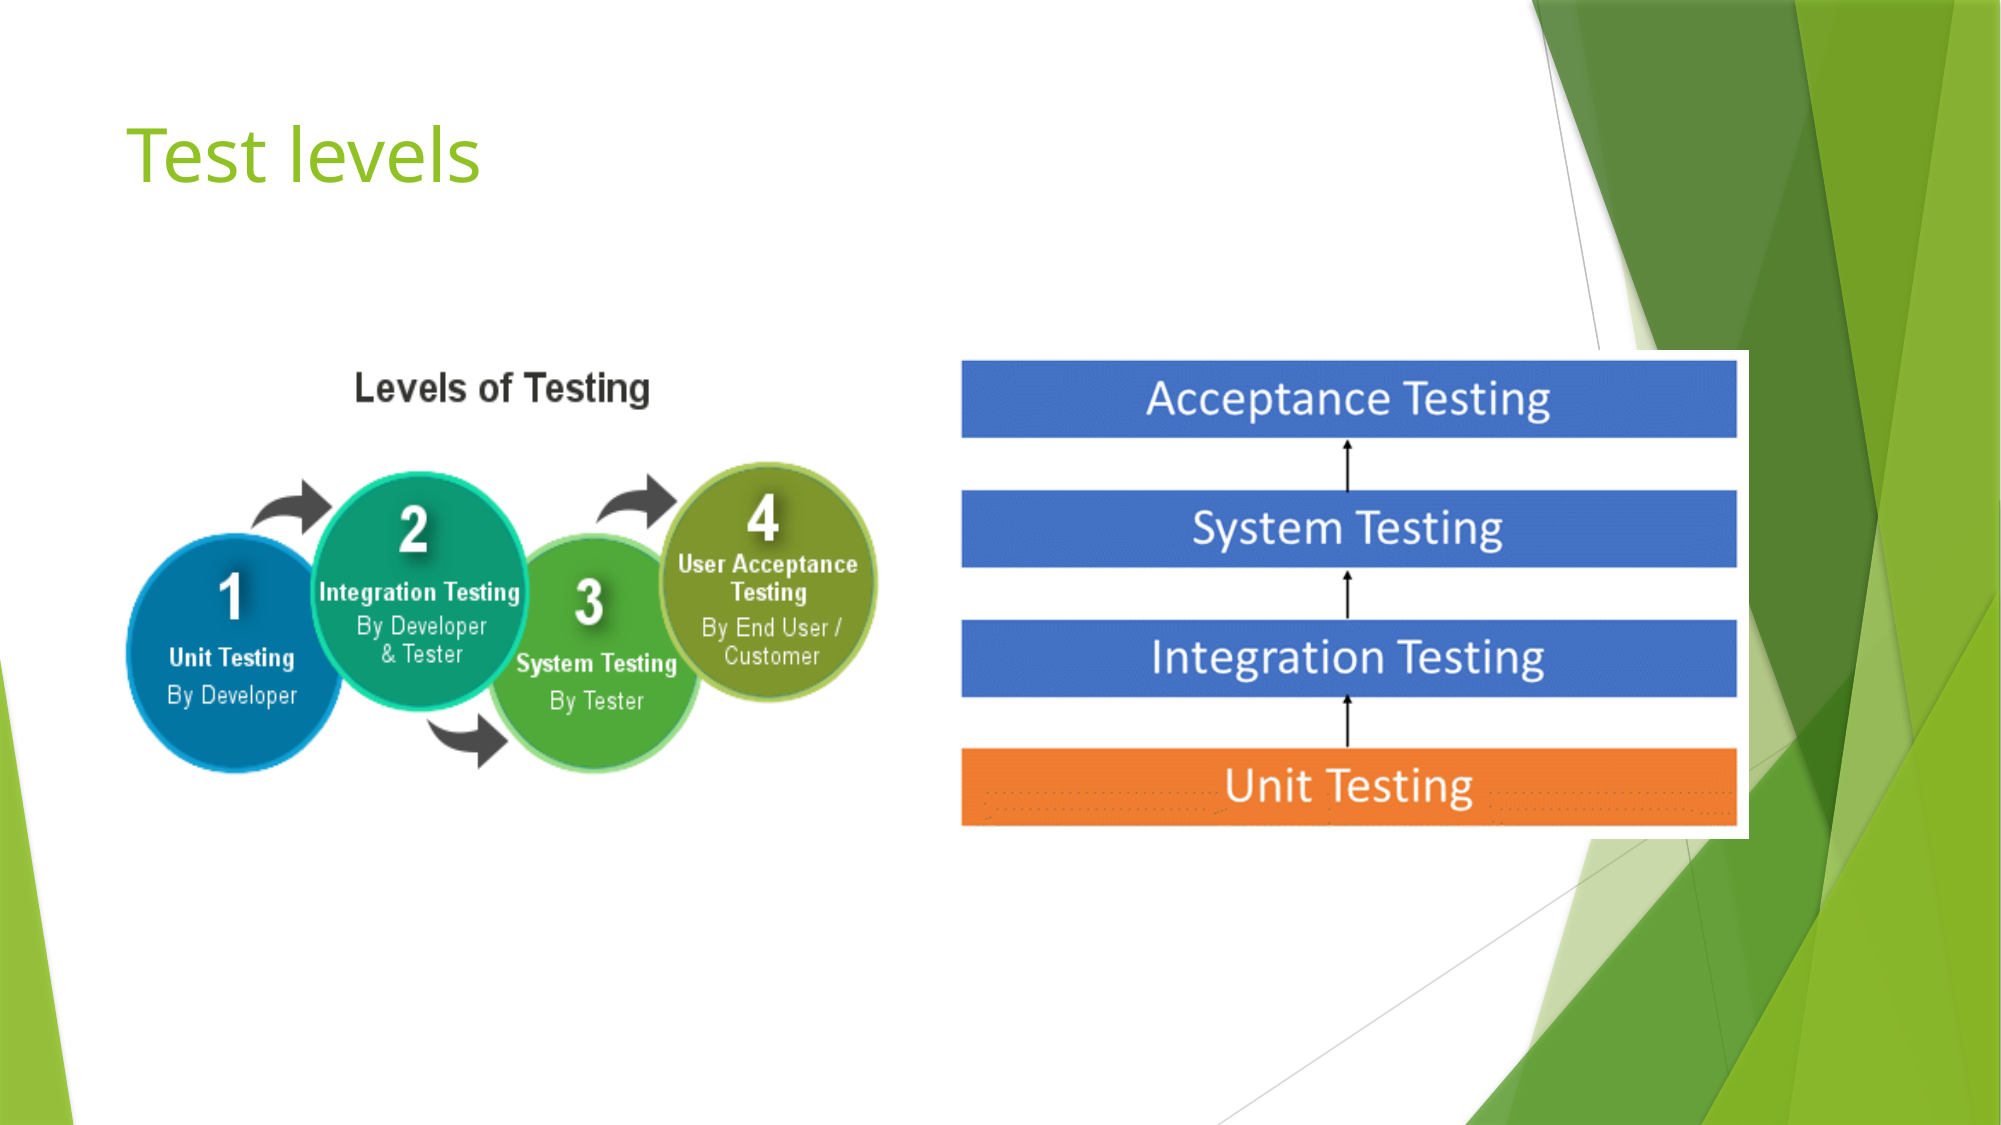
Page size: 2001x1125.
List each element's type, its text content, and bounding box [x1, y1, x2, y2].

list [110, 349, 895, 839]
title Test levels [111, 99, 1522, 317]
picture [949, 349, 1750, 839]
